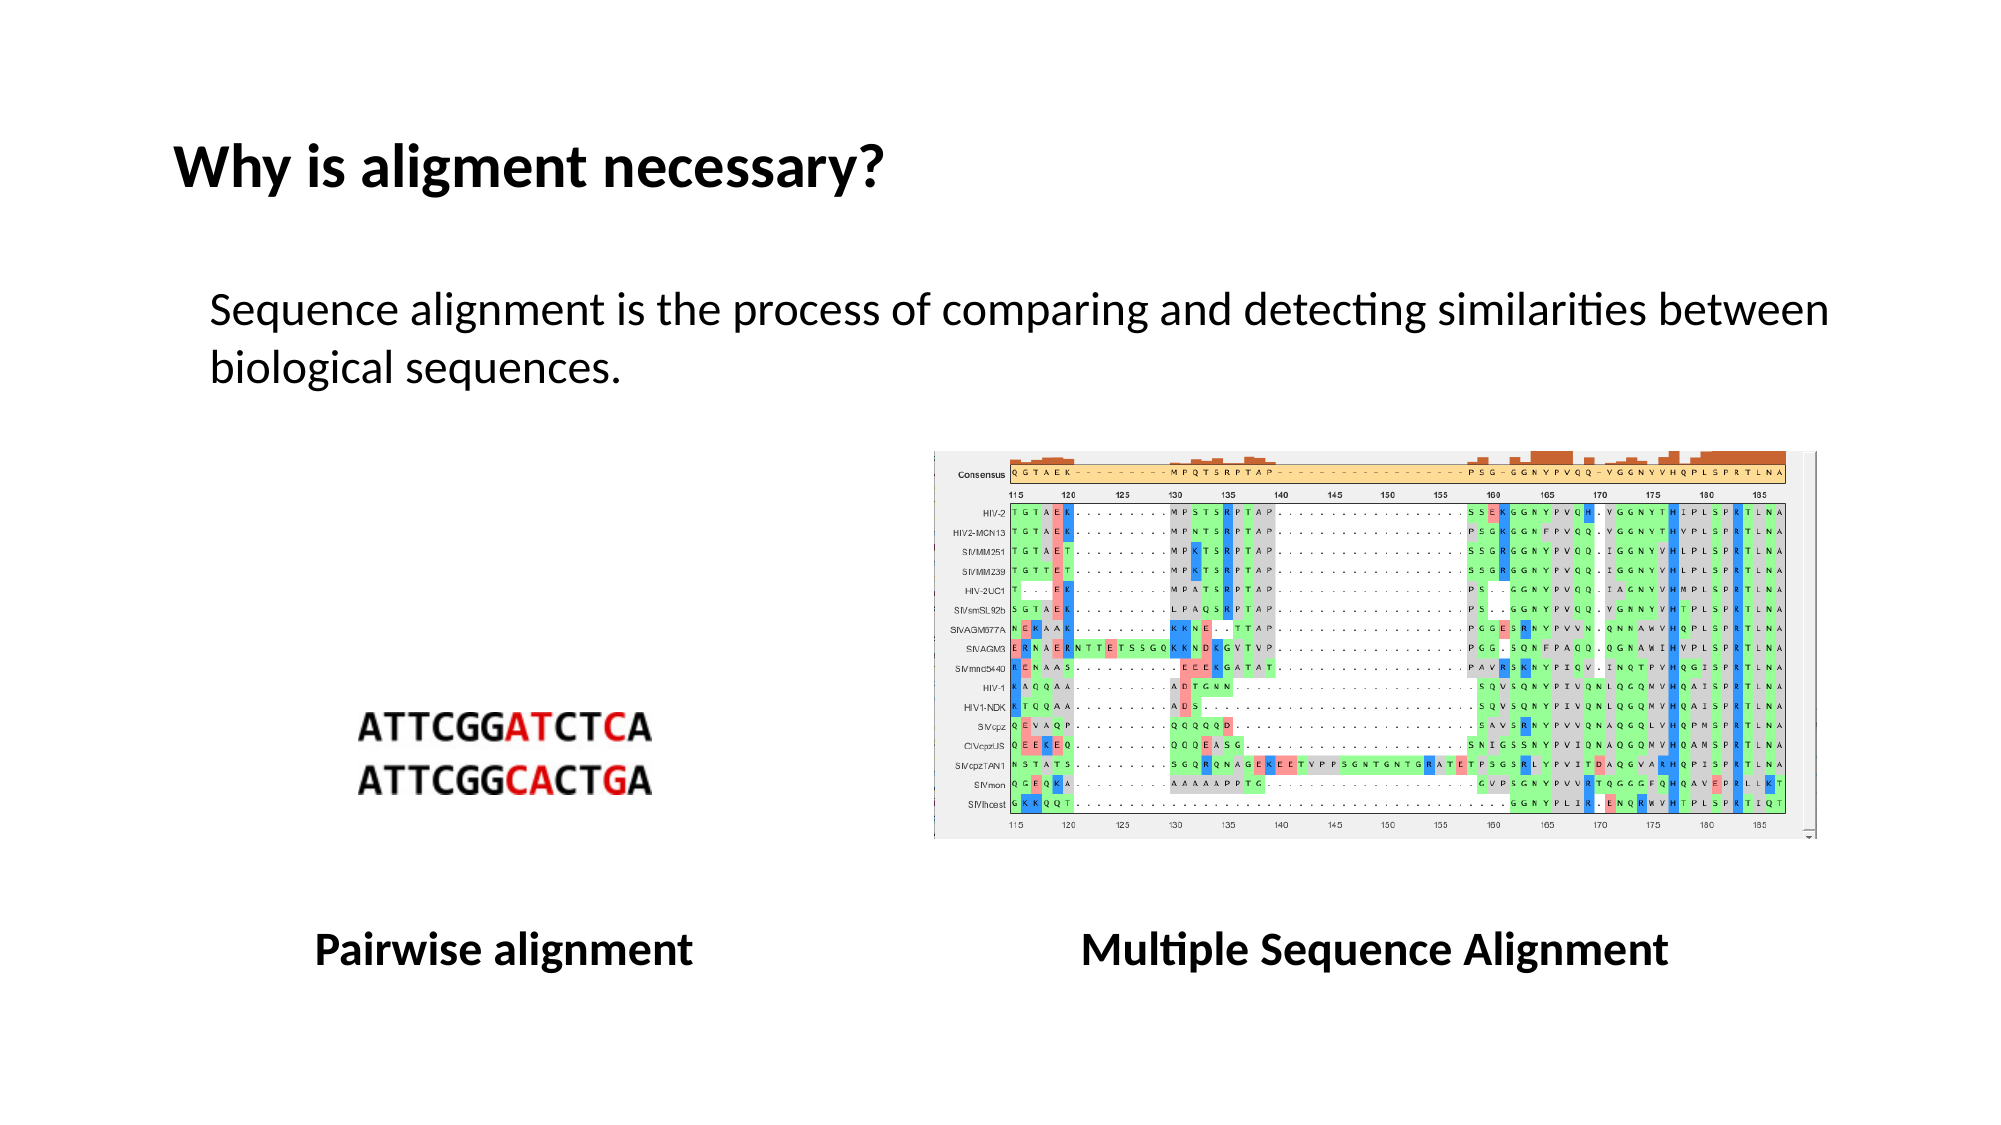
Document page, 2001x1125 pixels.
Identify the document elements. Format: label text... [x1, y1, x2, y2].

text_box Pairwise alignment [300, 910, 710, 983]
picture [934, 450, 1817, 839]
text_box Multiple Sequence Alignment [1065, 910, 1686, 983]
text_box Why is aligment necessary? [158, 117, 1622, 208]
text_box Sequence alignment is the process of comparing and detecting similarities between biological sequences. [194, 270, 1916, 400]
picture [357, 712, 652, 795]
